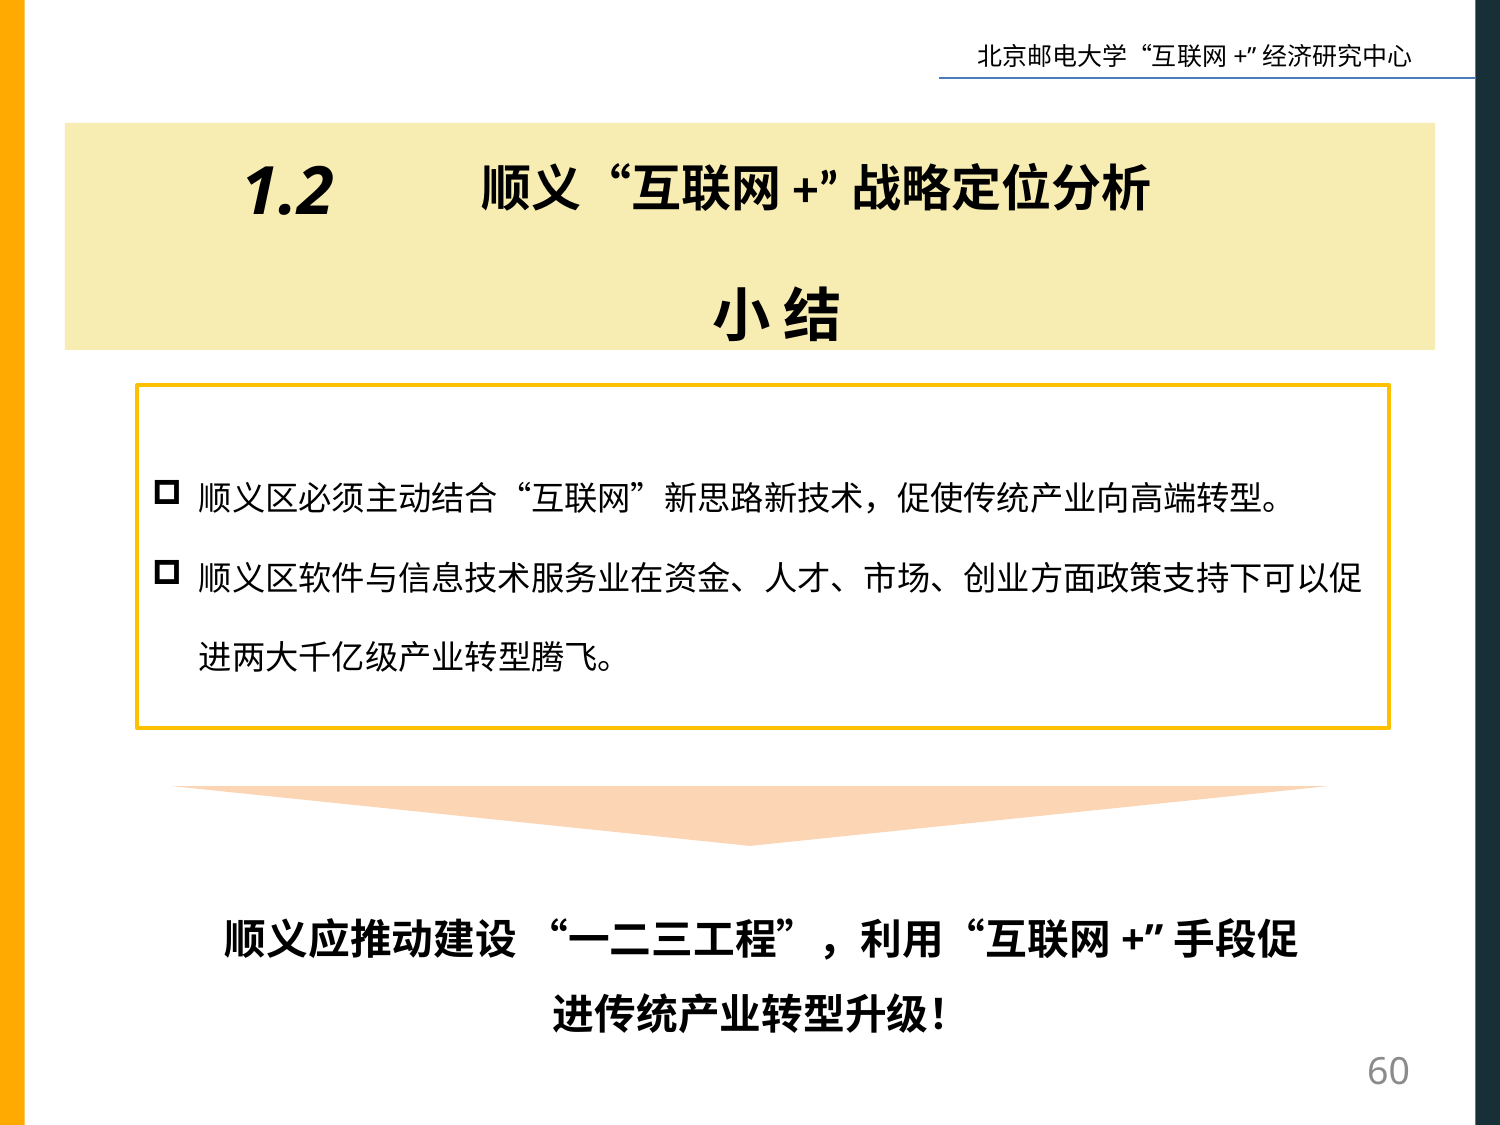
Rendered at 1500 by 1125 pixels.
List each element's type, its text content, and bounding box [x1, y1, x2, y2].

text_box [169, 783, 1331, 848]
text_box 顺义“互联网+”战略定位分析 [466, 148, 1294, 224]
text_box 顺义区必须主动结合“互联网”新思路新技术，促使传统产业向高端转型。 顺义区软件与信息技术服务业在资金、人才、市场、创业方面政策支持下可以促进两大千亿级产业转型腾飞。 [135, 383, 1391, 730]
text_box 小 结 [63, 121, 1437, 352]
text_box 顺义应推动建设 “一二三工程”，利用“互联网+”手段促进传统产业转型升级！ [194, 880, 1329, 1045]
slide_number 60 [1074, 1042, 1425, 1103]
text_box 1.2 [157, 155, 420, 235]
